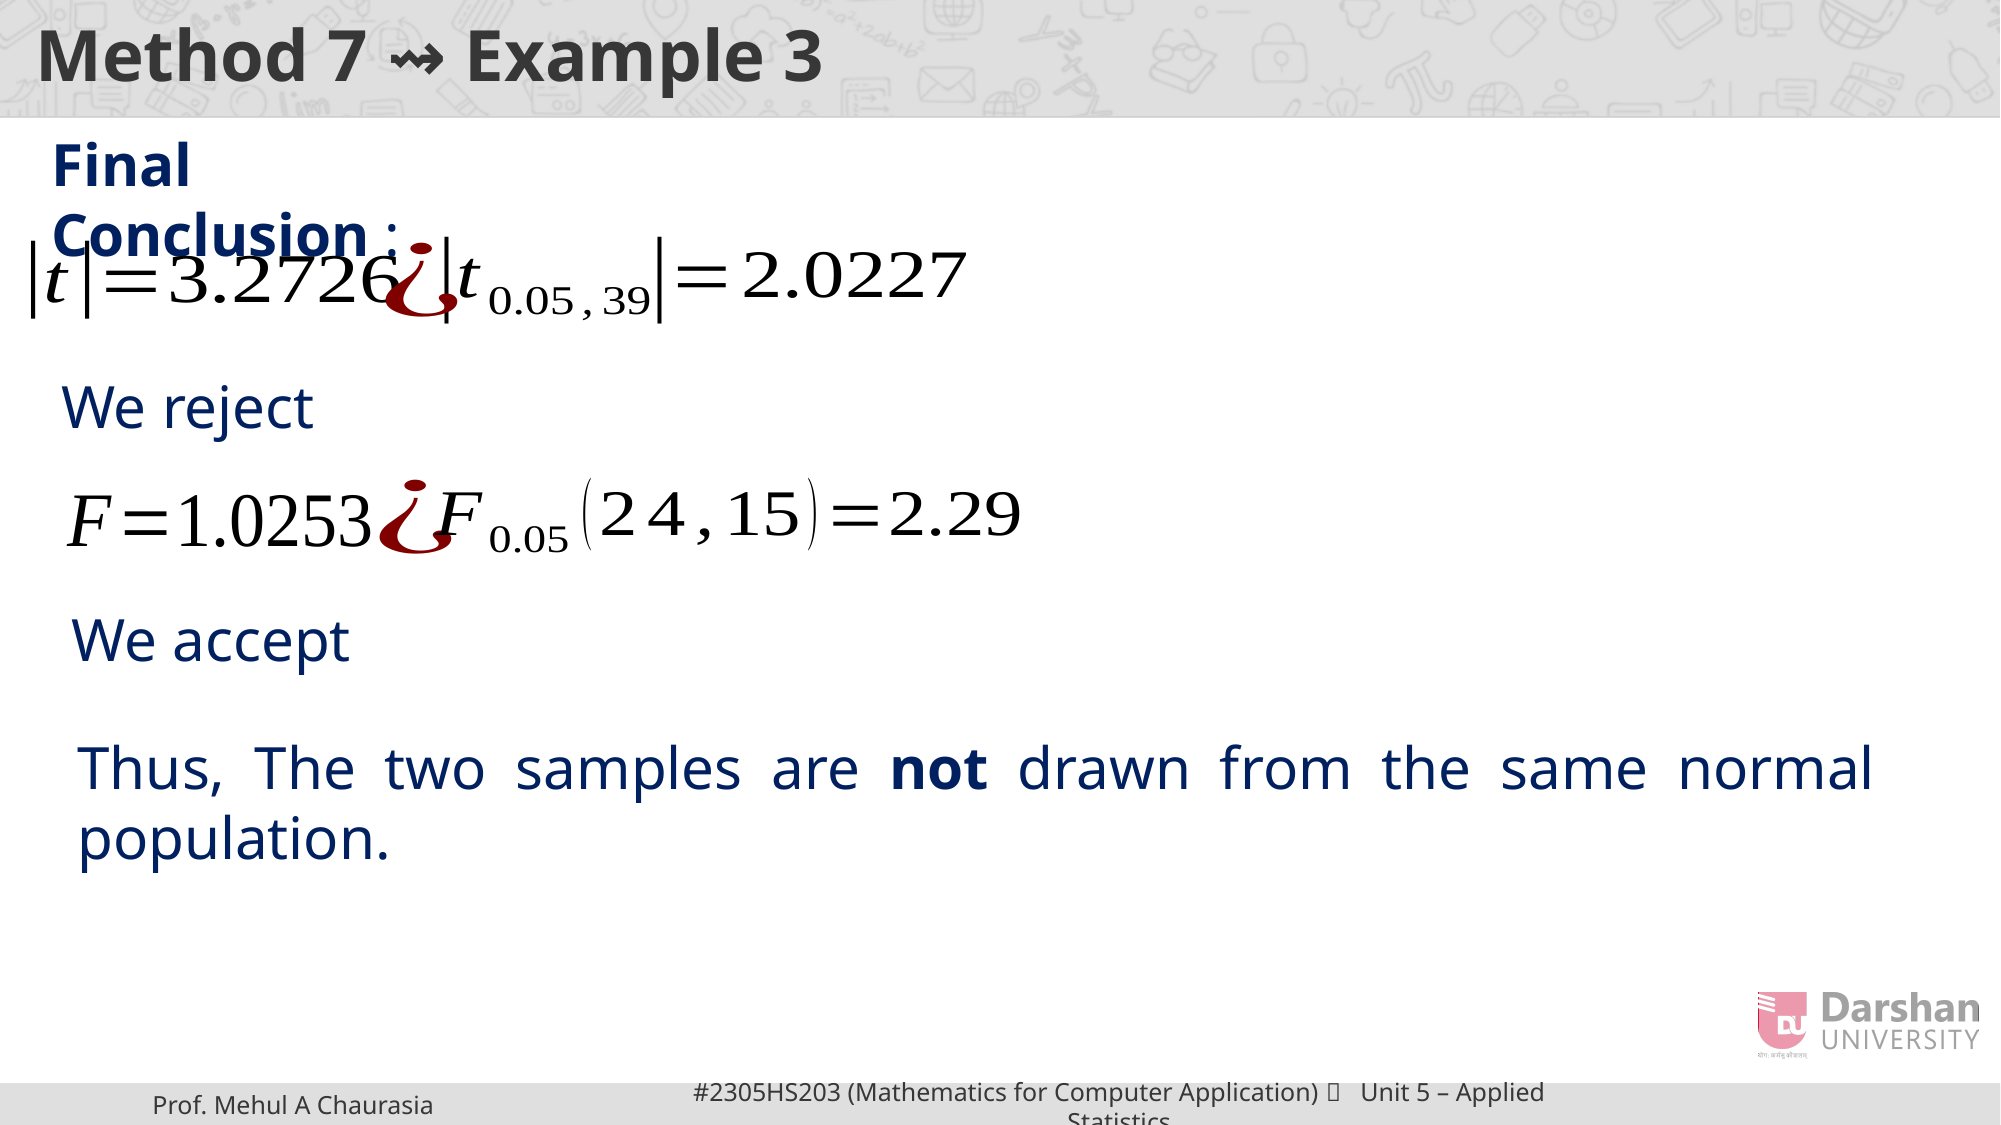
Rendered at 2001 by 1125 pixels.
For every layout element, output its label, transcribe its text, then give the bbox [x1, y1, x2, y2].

table_header Mean [1758, 992, 1979, 1059]
text_box Thus, The two samples are not drawn from the same normal population. [62, 723, 1890, 879]
text_box Final Conclusion : [36, 120, 499, 276]
title Method 7 ⇝ Example 3 [0, 0, 2000, 117]
